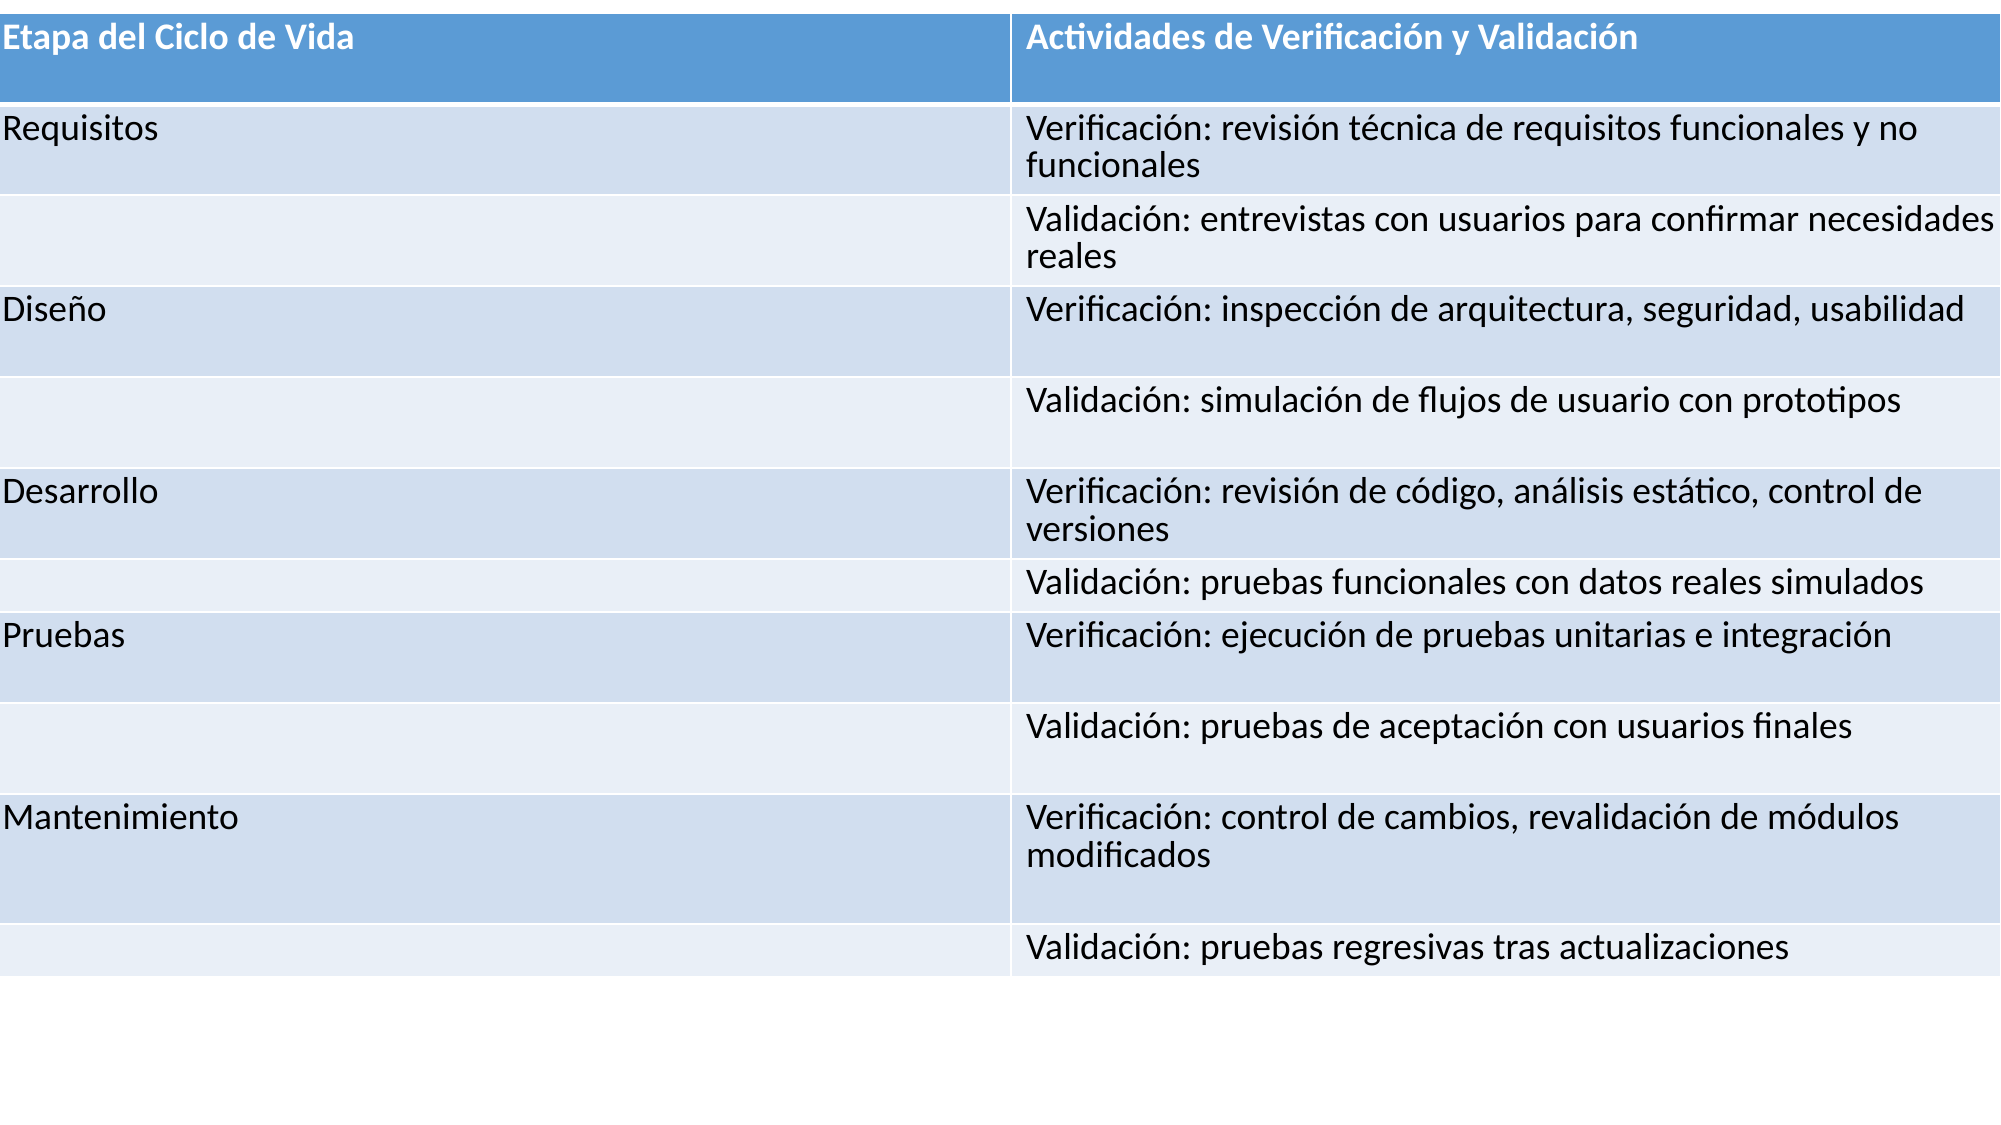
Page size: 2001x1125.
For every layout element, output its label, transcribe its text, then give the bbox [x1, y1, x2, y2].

table_cell Validación: pruebas regresivas tras actualizaciones [1012, 925, 2000, 976]
table_cell Validación: pruebas de aceptación con usuarios finales [1012, 704, 2000, 793]
table_cell [0, 196, 1010, 285]
table_cell Verificación: revisión técnica de requisitos funcionales y no funcionales [1012, 107, 2000, 194]
table_cell Validación: entrevistas con usuarios para confirmar necesidades reales [1012, 196, 2000, 285]
table_cell Verificación: control de cambios, revalidación de módulos modificados [1012, 795, 2000, 923]
table_cell Requisitos [0, 107, 1010, 194]
table_cell Validación: pruebas funcionales con datos reales simulados [1012, 560, 2000, 611]
table_cell [0, 378, 1010, 467]
table_cell Validación: simulación de flujos de usuario con prototipos [1012, 378, 2000, 467]
table_cell Verificación: ejecución de pruebas unitarias e integración [1012, 613, 2000, 702]
table_cell Desarrollo [0, 469, 1010, 558]
table_header Actividades de Verificación y Validación [1012, 14, 2000, 102]
table_cell Pruebas [0, 613, 1010, 702]
table_cell Mantenimiento [0, 795, 1010, 923]
table_cell Verificación: inspección de arquitectura, seguridad, usabilidad [1012, 287, 2000, 376]
table_cell Diseño [0, 287, 1010, 376]
table_cell Verificación: revisión de código, análisis estático, control de versiones [1012, 469, 2000, 558]
table_cell [0, 925, 1010, 976]
table_header Etapa del Ciclo de Vida [0, 14, 1010, 102]
table_cell [0, 704, 1010, 793]
table_cell [0, 560, 1010, 611]
